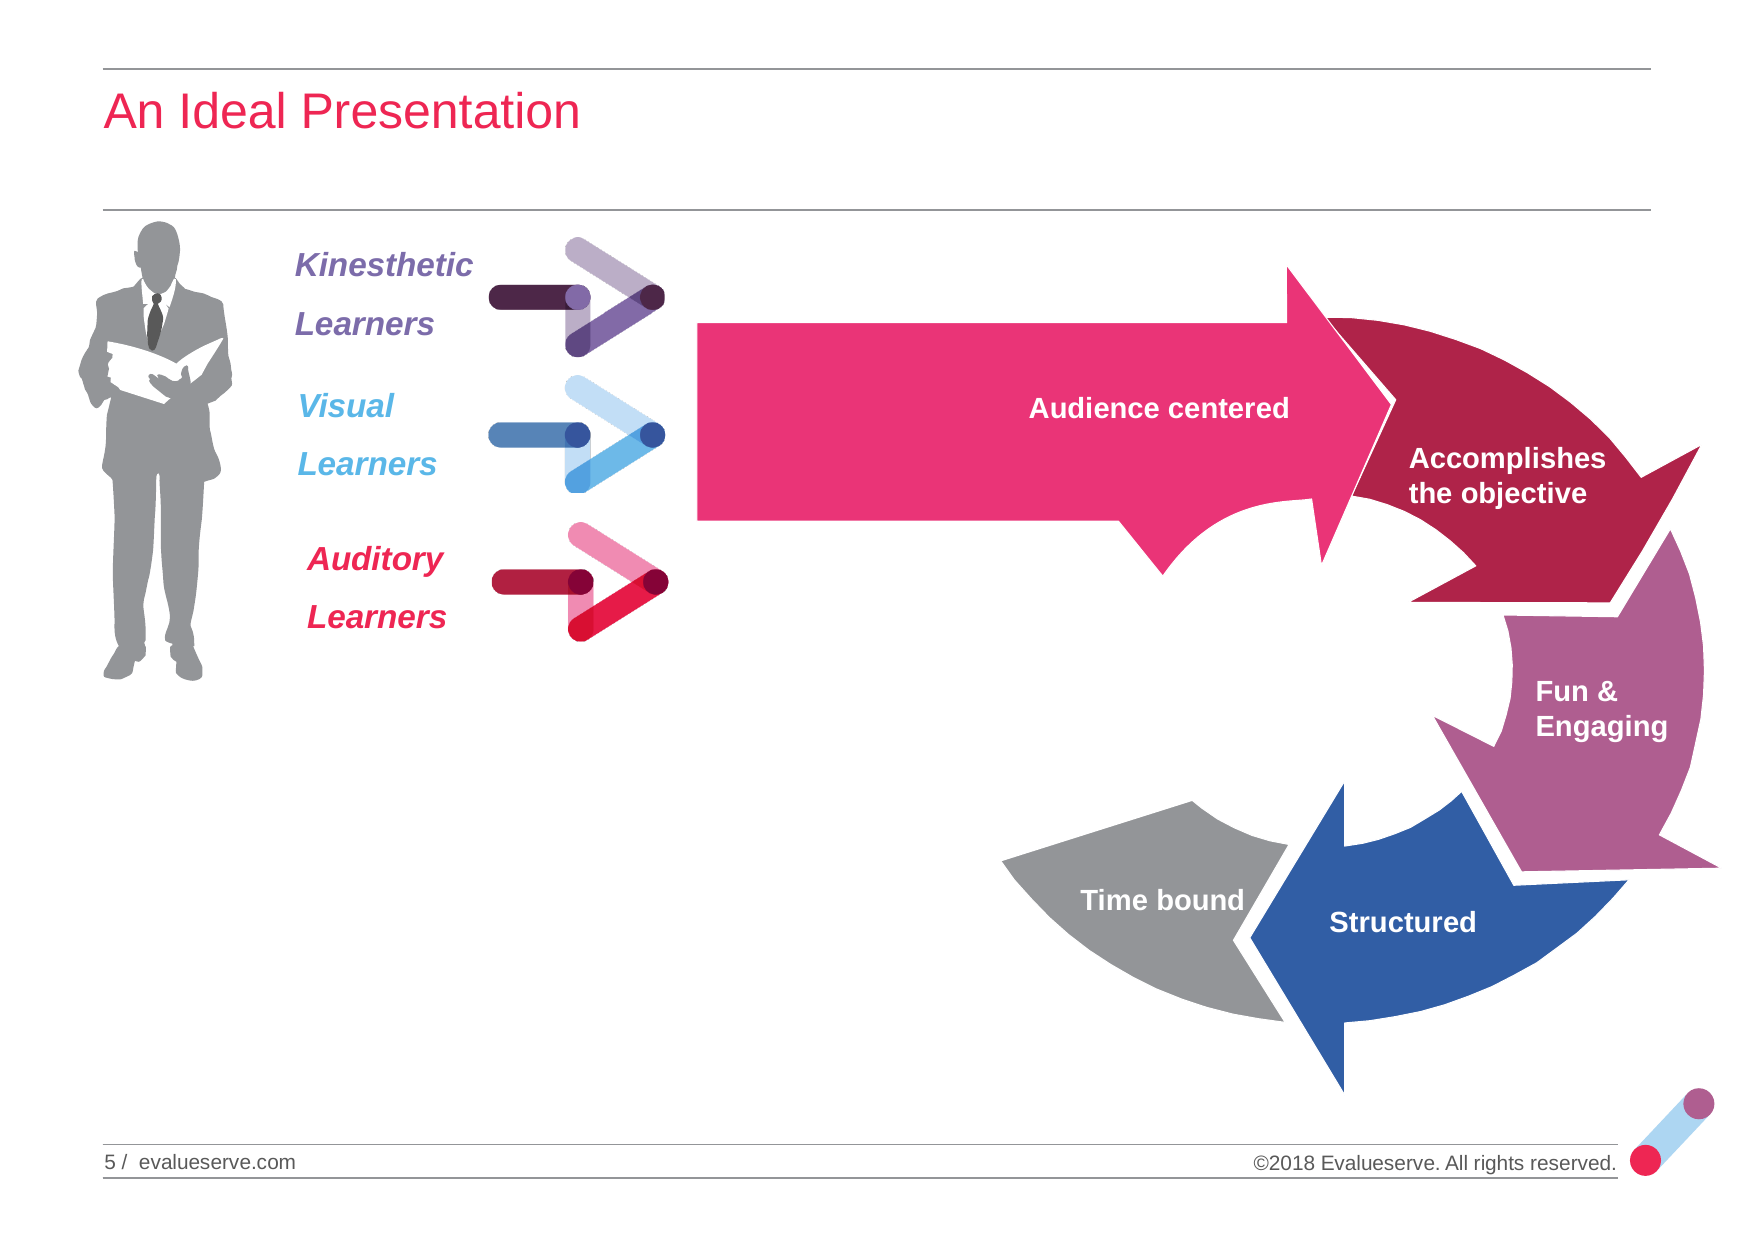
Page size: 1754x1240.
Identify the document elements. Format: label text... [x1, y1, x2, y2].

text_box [696, 264, 1723, 1096]
picture [455, 375, 688, 493]
title An Ideal Presentation [103, 71, 1652, 200]
slide_number 5 / evalueserve.com [104, 1144, 364, 1178]
picture [470, 237, 665, 364]
picture [491, 522, 693, 643]
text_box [77, 221, 234, 681]
text_box Auditory Learners [307, 529, 454, 643]
text_box Visual Learners [297, 376, 439, 490]
footer ©2018 Evalueserve. All rights reserved. [1061, 1146, 1617, 1178]
text_box Kinesthetic Learners [294, 235, 474, 350]
